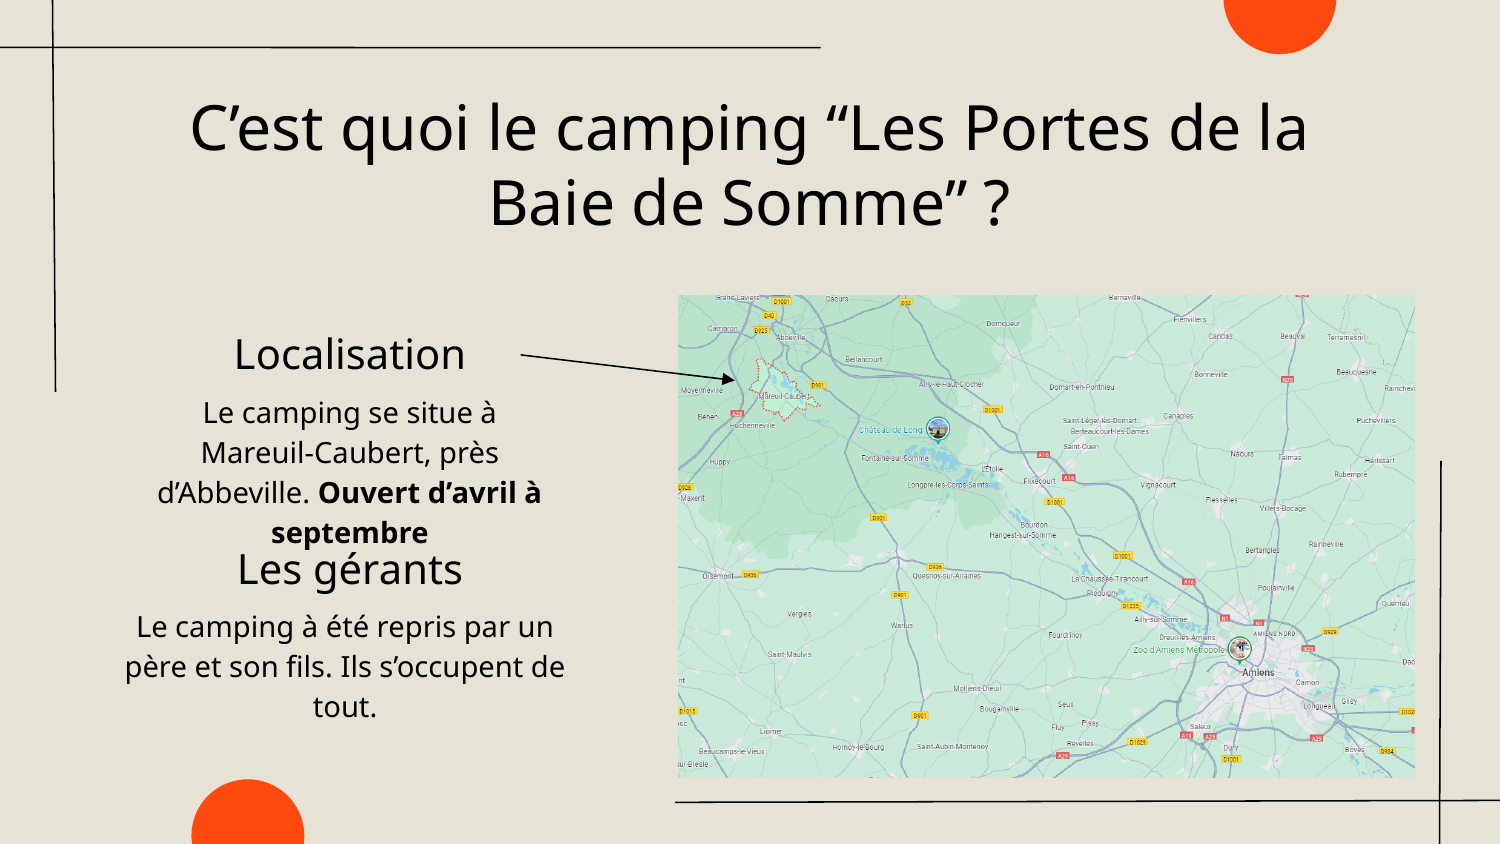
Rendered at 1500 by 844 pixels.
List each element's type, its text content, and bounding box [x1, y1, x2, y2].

subtitle Localisation [0, 308, 672, 393]
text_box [520, 354, 735, 381]
subtitle Le camping à été repris par un père et son fils. Ils s’occupent de tout. [95, 609, 595, 694]
subtitle Les gérants [0, 524, 672, 609]
subtitle Le camping se situe à Mareuil-Caubert, près d’Abbeville. Ouvert d’avril à septembre [139, 393, 561, 480]
title C’est quoi le camping “Les Portes de la Baie de Somme” ? [118, 72, 1382, 167]
picture [677, 295, 1415, 779]
